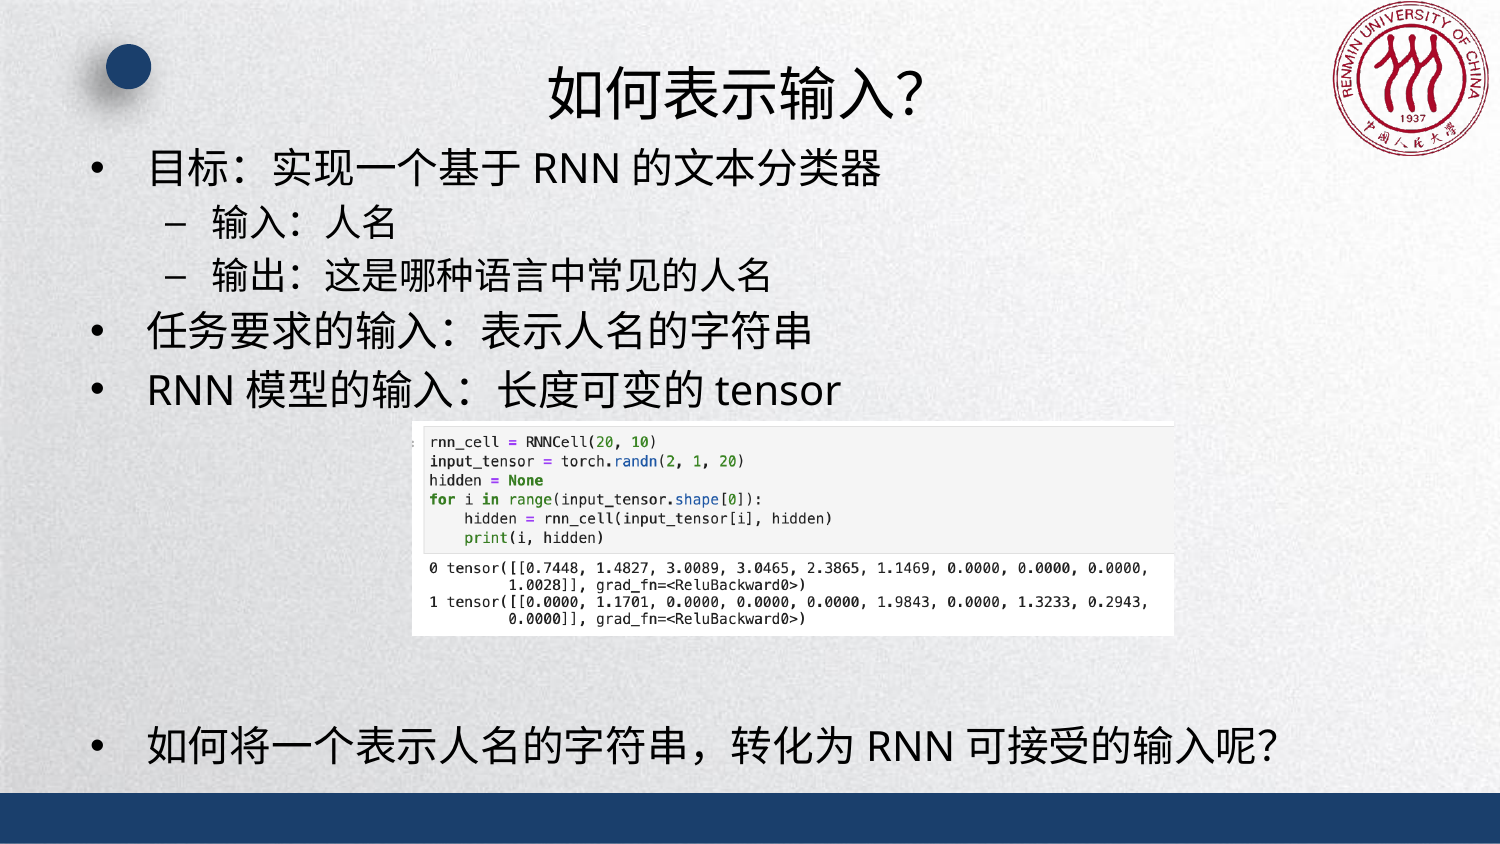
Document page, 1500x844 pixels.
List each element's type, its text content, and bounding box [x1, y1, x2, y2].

list 目标：实现一个基于RNN的文本分类器 输入：人名 输出：这是哪种语言中常见的人名 任务要求的输入：表示人名的字符串 RNN模型的输入：长度可变的tensor 如何将一个表示人名的字符串，转化为RNN可接受的输入呢？ [75, 134, 1425, 781]
picture [0, 0, 1500, 793]
title 如何表示输入？ [75, 33, 1425, 116]
